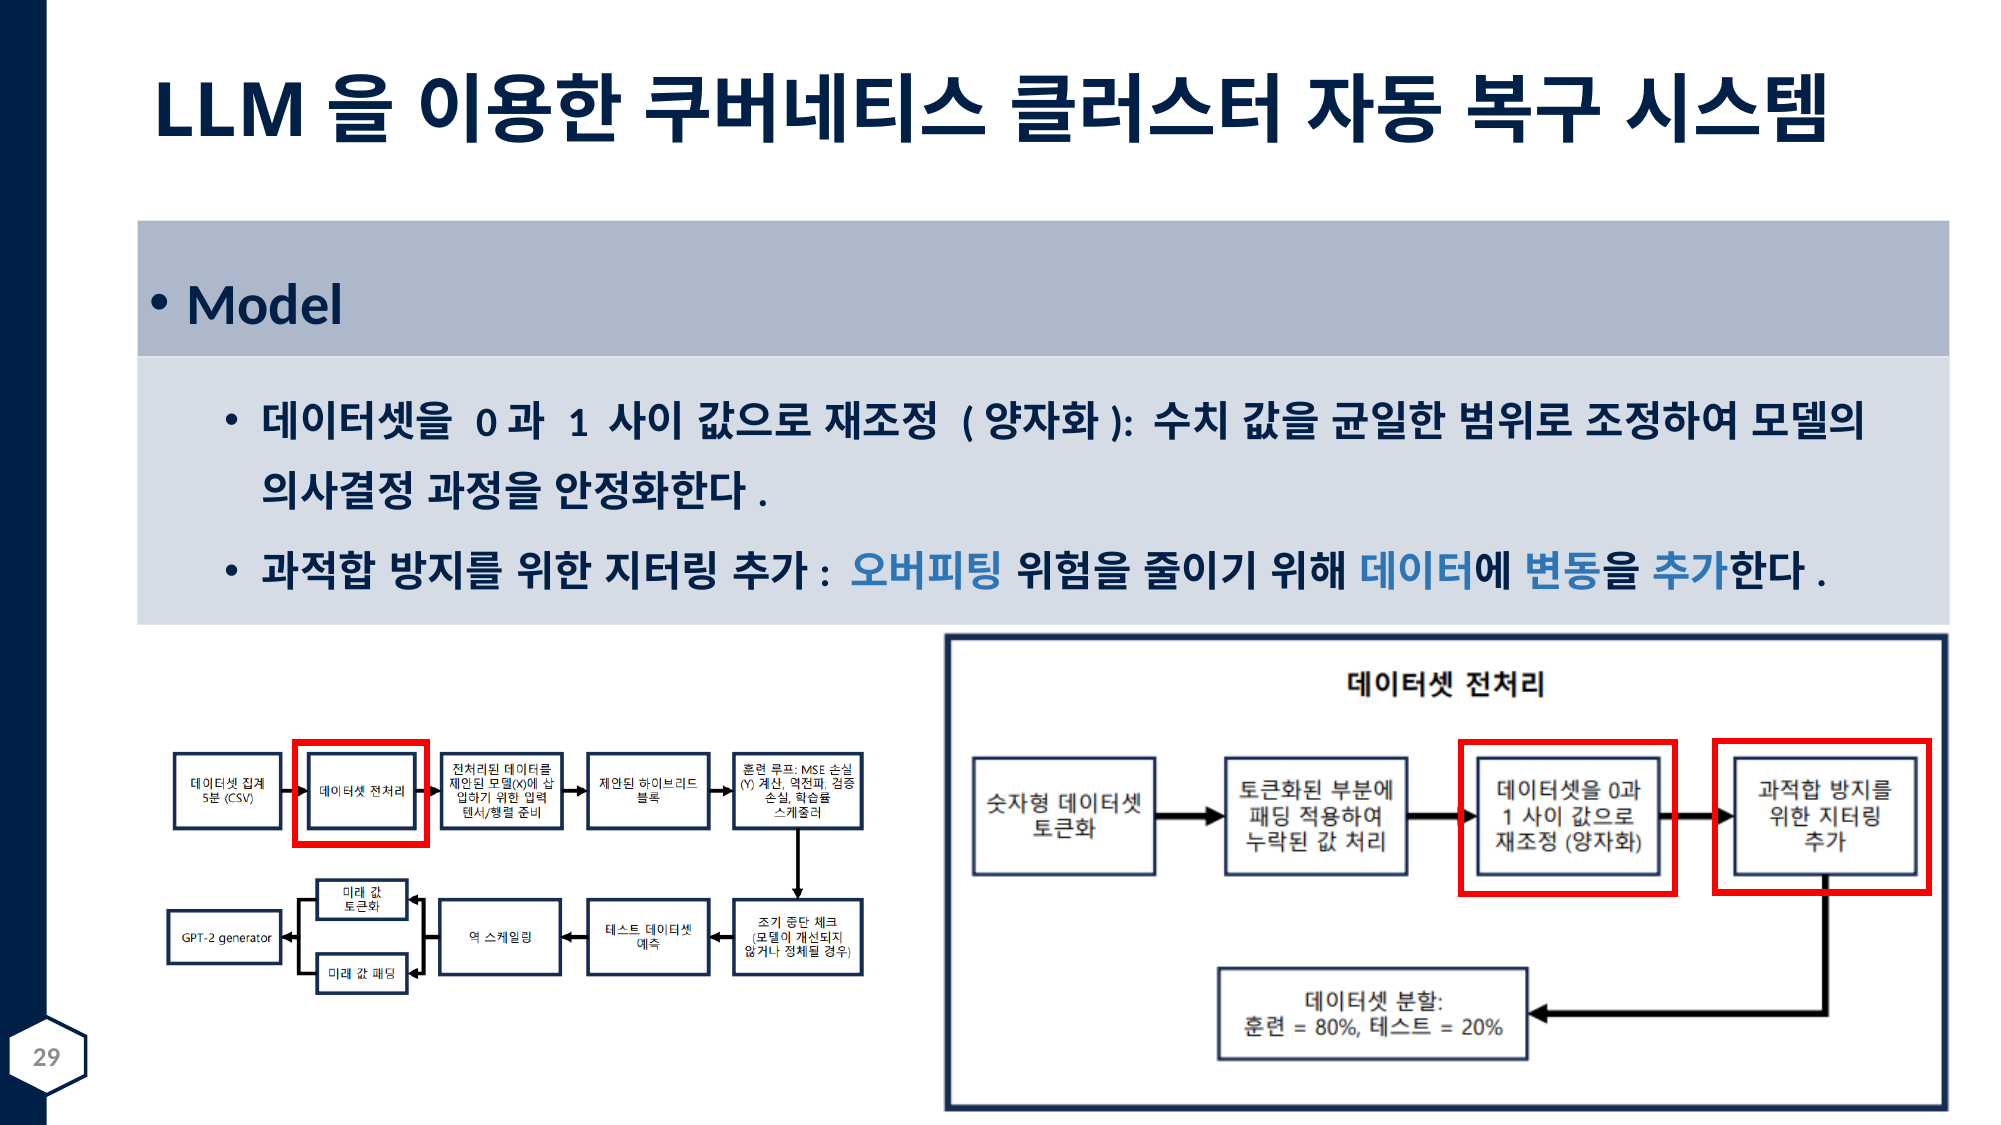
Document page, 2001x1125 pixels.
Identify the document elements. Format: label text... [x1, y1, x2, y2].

picture [932, 627, 1964, 1125]
slide_number 29 [15, 1024, 78, 1088]
picture [166, 743, 869, 1003]
title LLM을 이용한 쿠버네티스 클러스터 자동 복구 시스템 [137, 3, 1863, 220]
text_box Model [137, 220, 1950, 357]
list 데이터셋을 0과 1 사이 값으로 재조정 (양자화): 수치 값을 균일한 범위로 조정하여 모델의 의사결정 과정을 안정화한다. 과적합 방지를 위한 지터링 추가: 오버피팅 위험을 줄이기 위해 데이터에 변동을 추가한다. [137, 357, 1950, 625]
